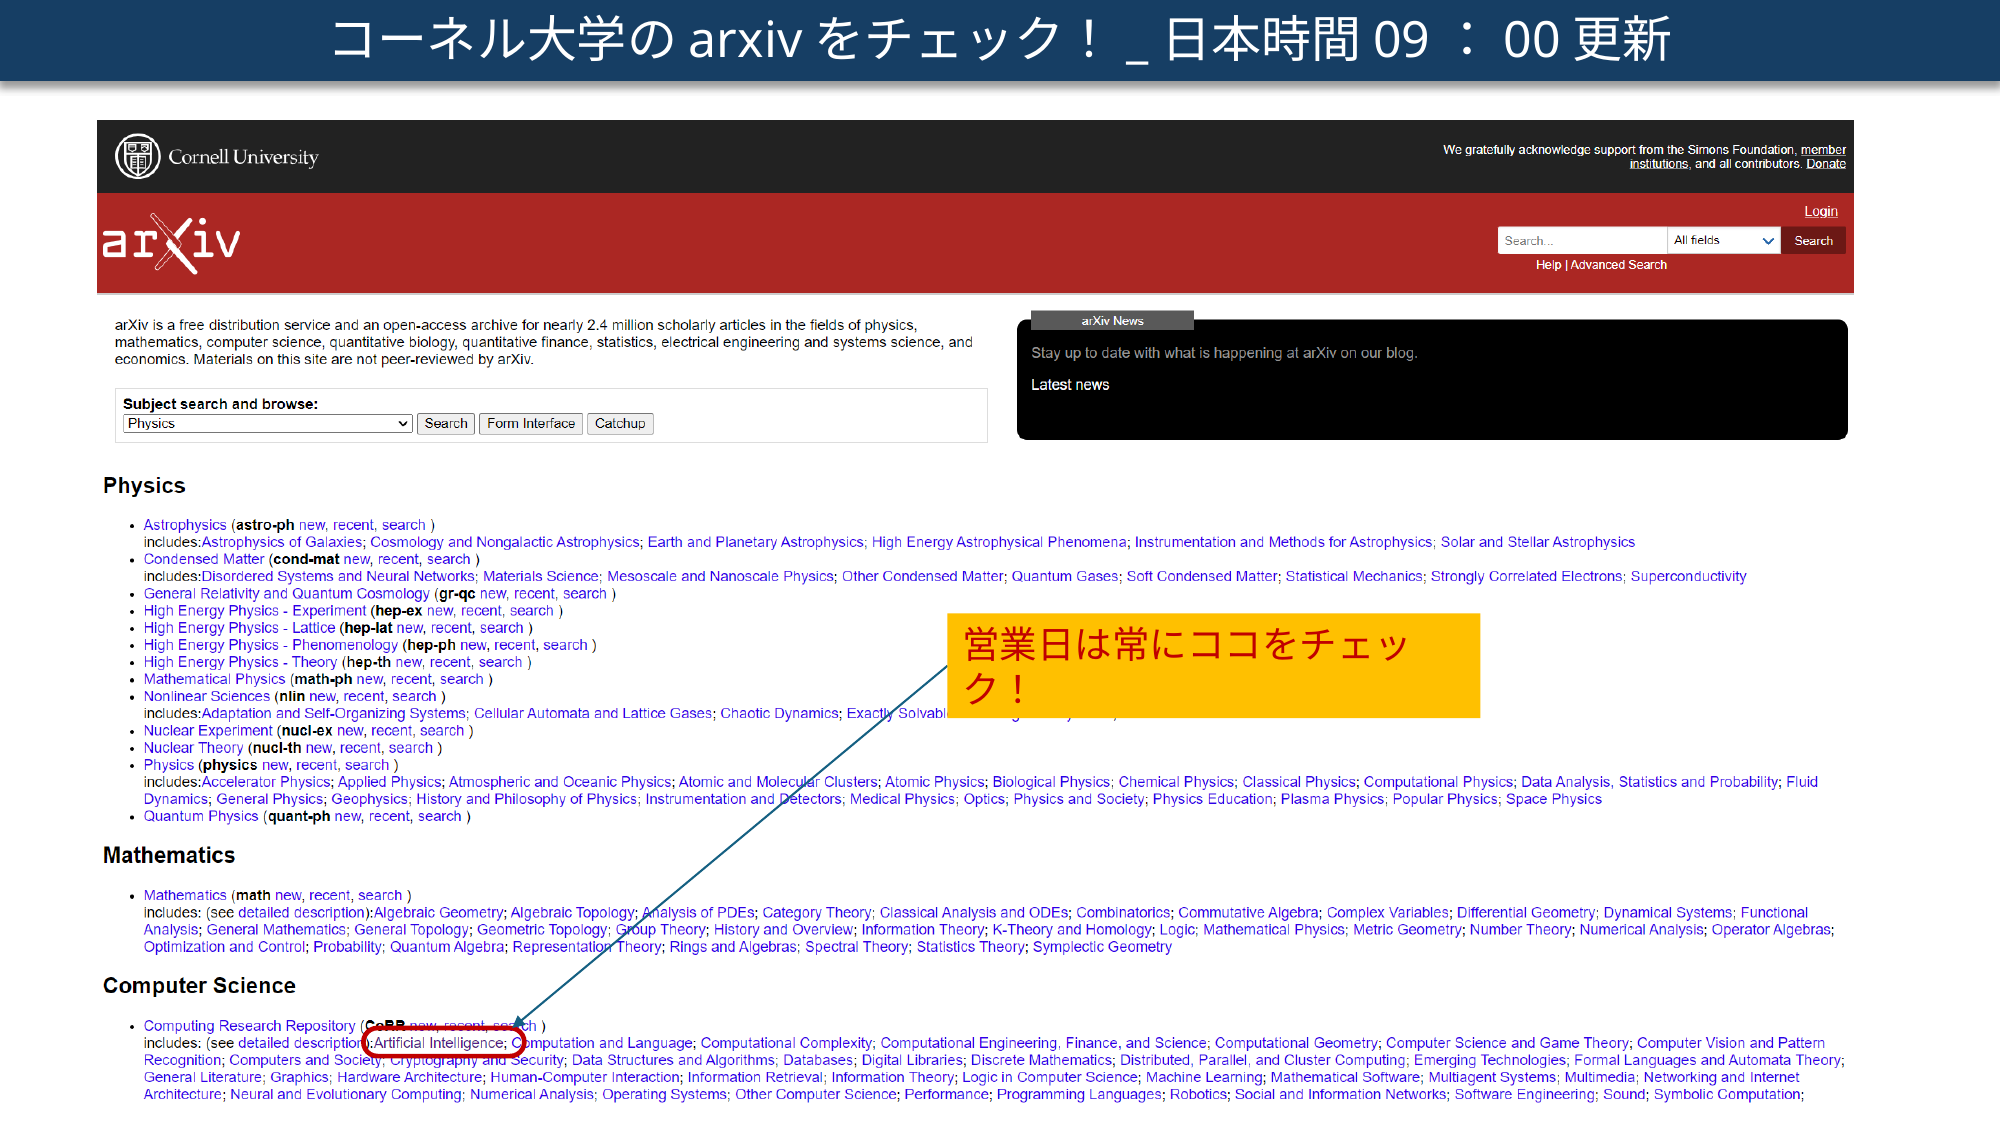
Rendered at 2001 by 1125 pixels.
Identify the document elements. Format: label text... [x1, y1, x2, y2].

picture [97, 119, 1855, 1103]
text_box コーネル大学のarxivをチェック！_日本時間09：00更新 [0, 0, 2000, 81]
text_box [511, 643, 948, 1029]
